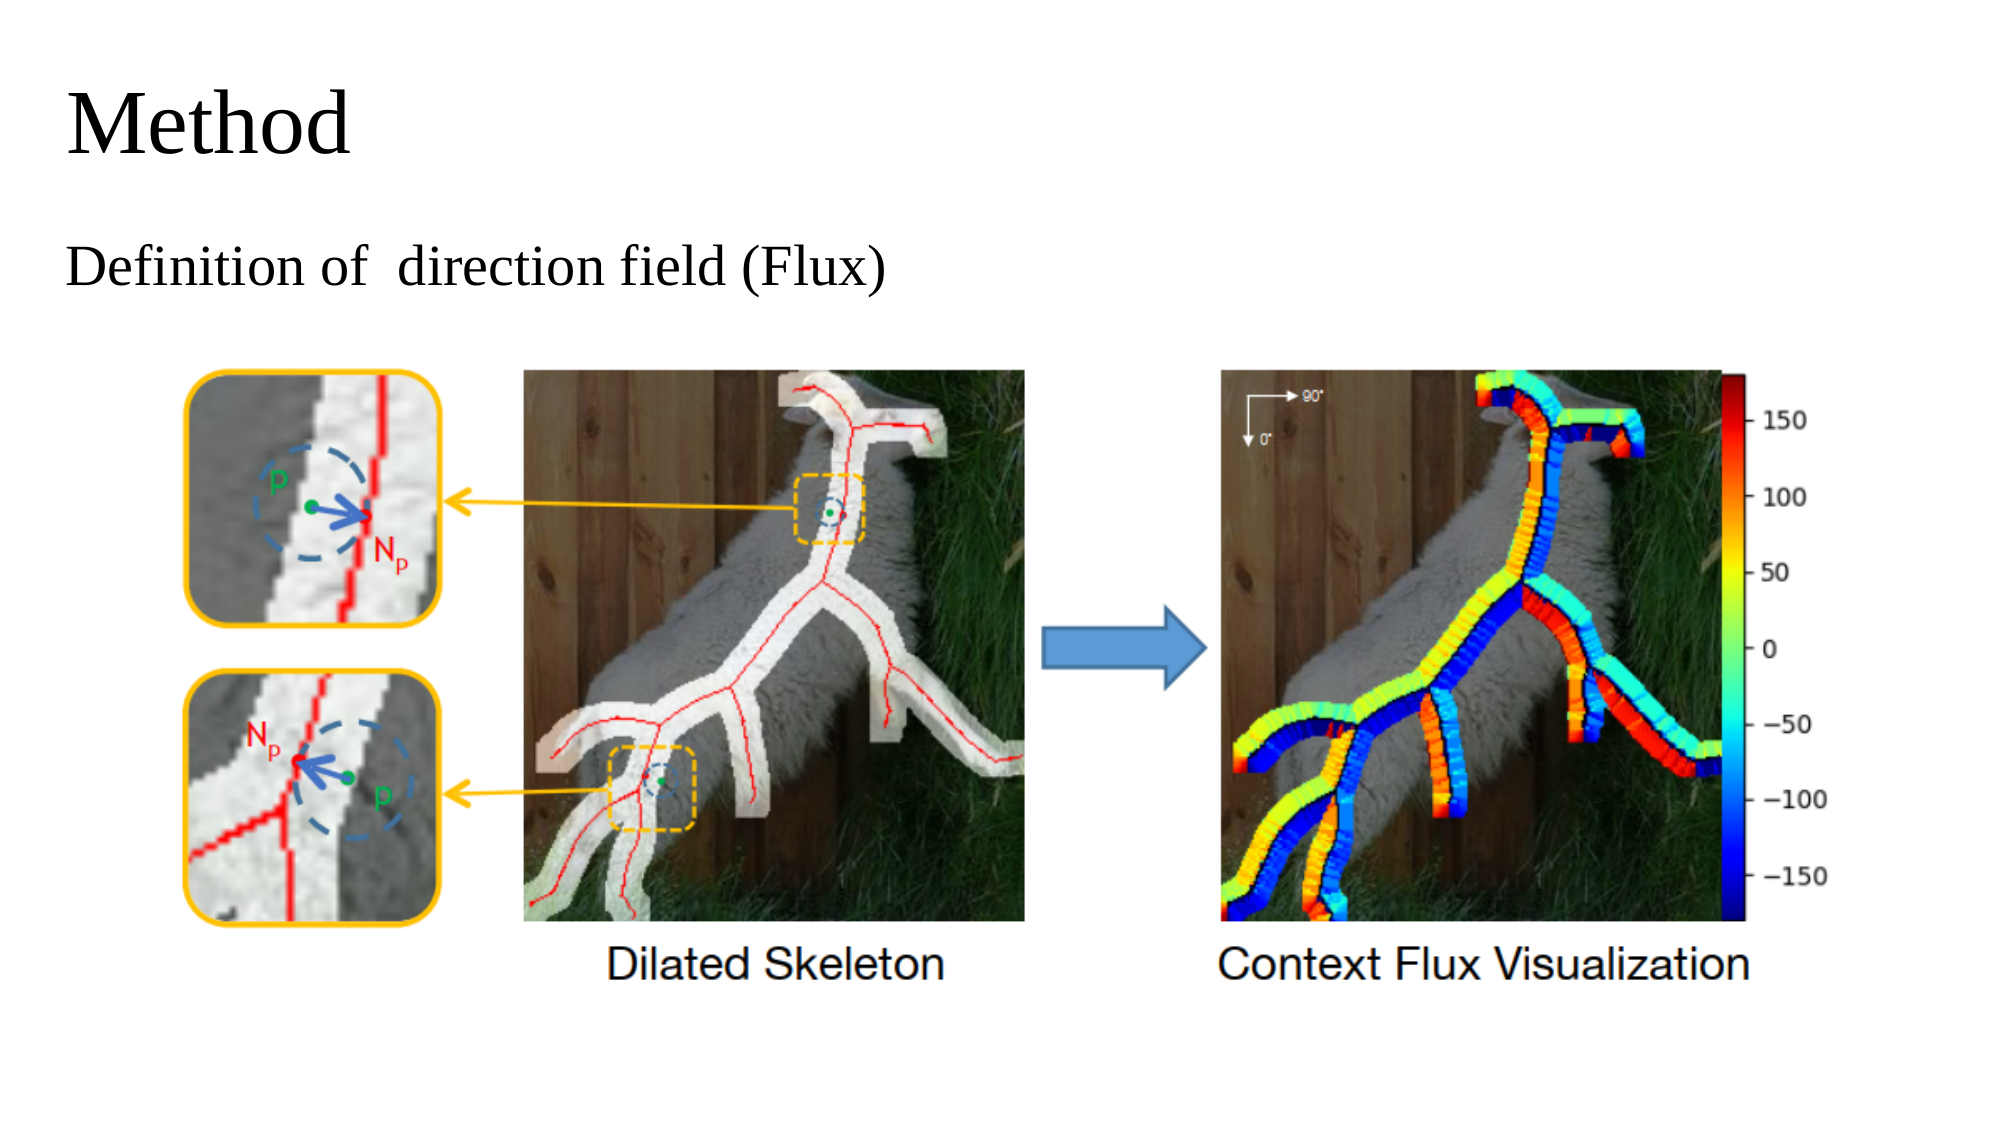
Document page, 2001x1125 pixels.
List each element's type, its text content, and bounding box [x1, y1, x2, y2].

text_box Method [50, 14, 1776, 233]
text_box ﻿﻿Definition of direction field (Flux) [51, 184, 1456, 305]
picture [113, 307, 1887, 1010]
